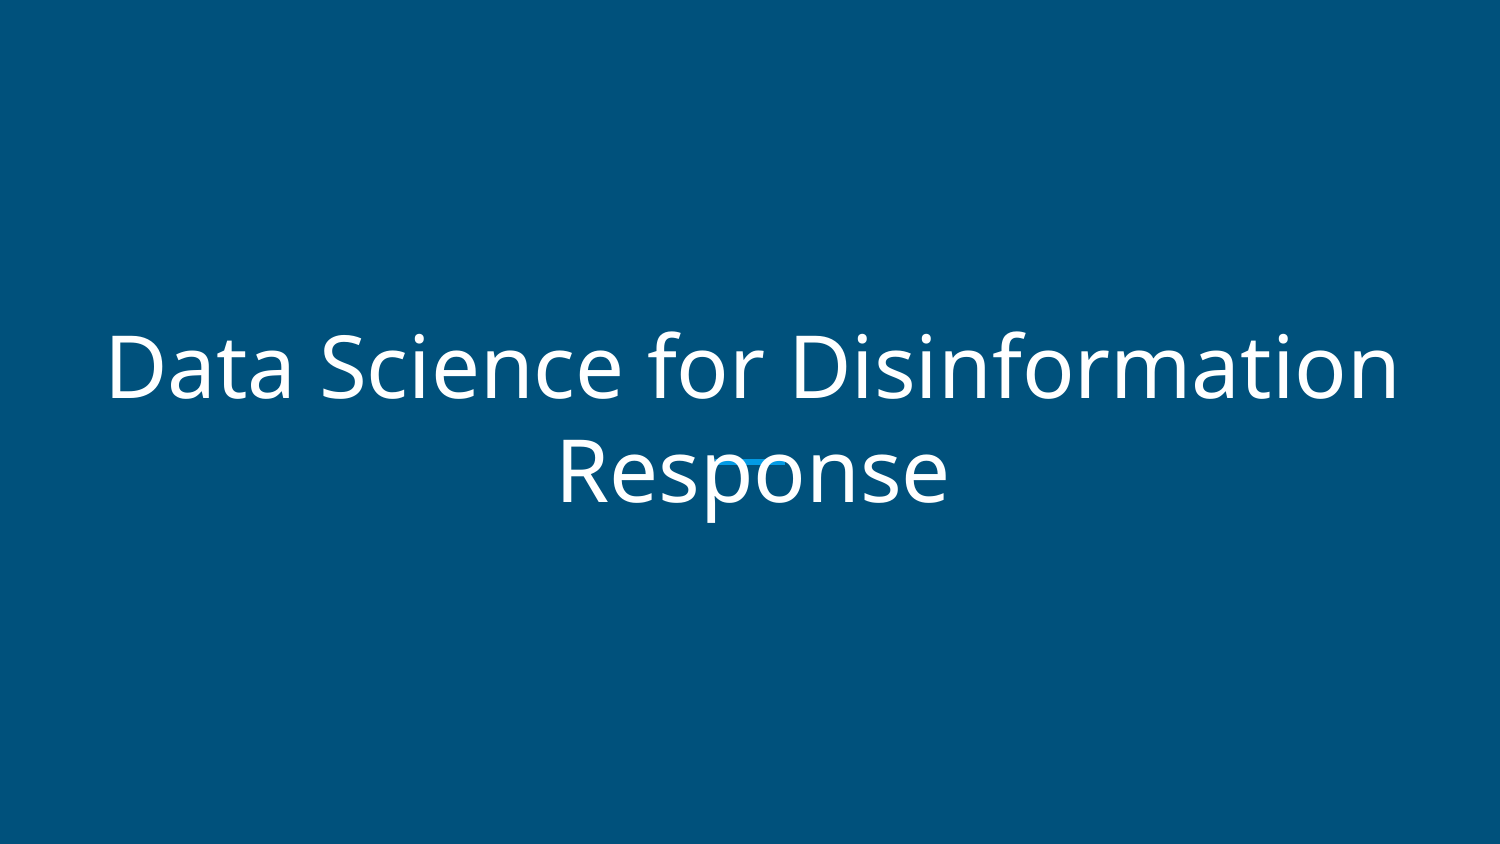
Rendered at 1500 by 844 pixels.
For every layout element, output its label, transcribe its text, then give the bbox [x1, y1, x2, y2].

title Data Science for Disinformation Response [78, 289, 1429, 536]
